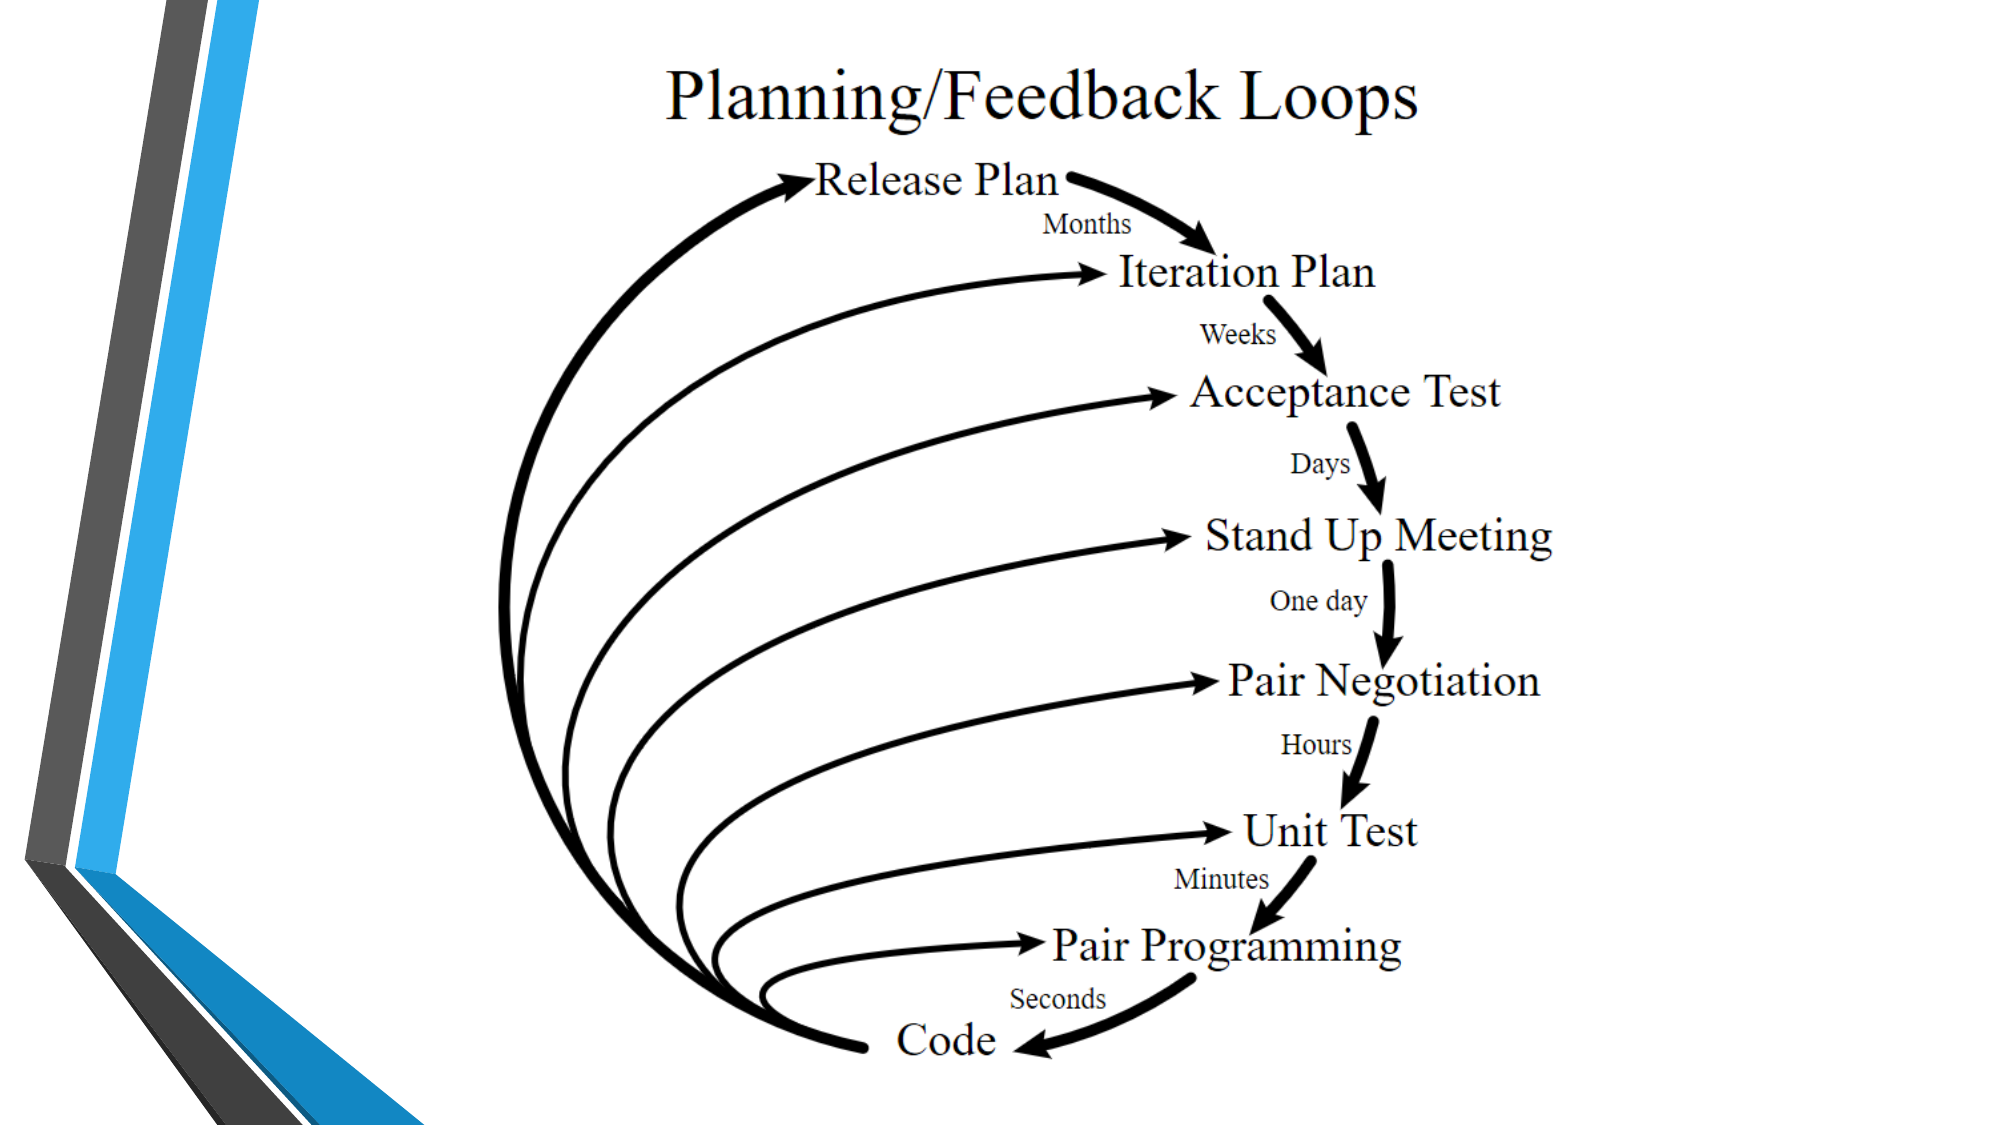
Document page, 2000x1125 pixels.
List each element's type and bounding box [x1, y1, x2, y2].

picture [456, 30, 1595, 1107]
